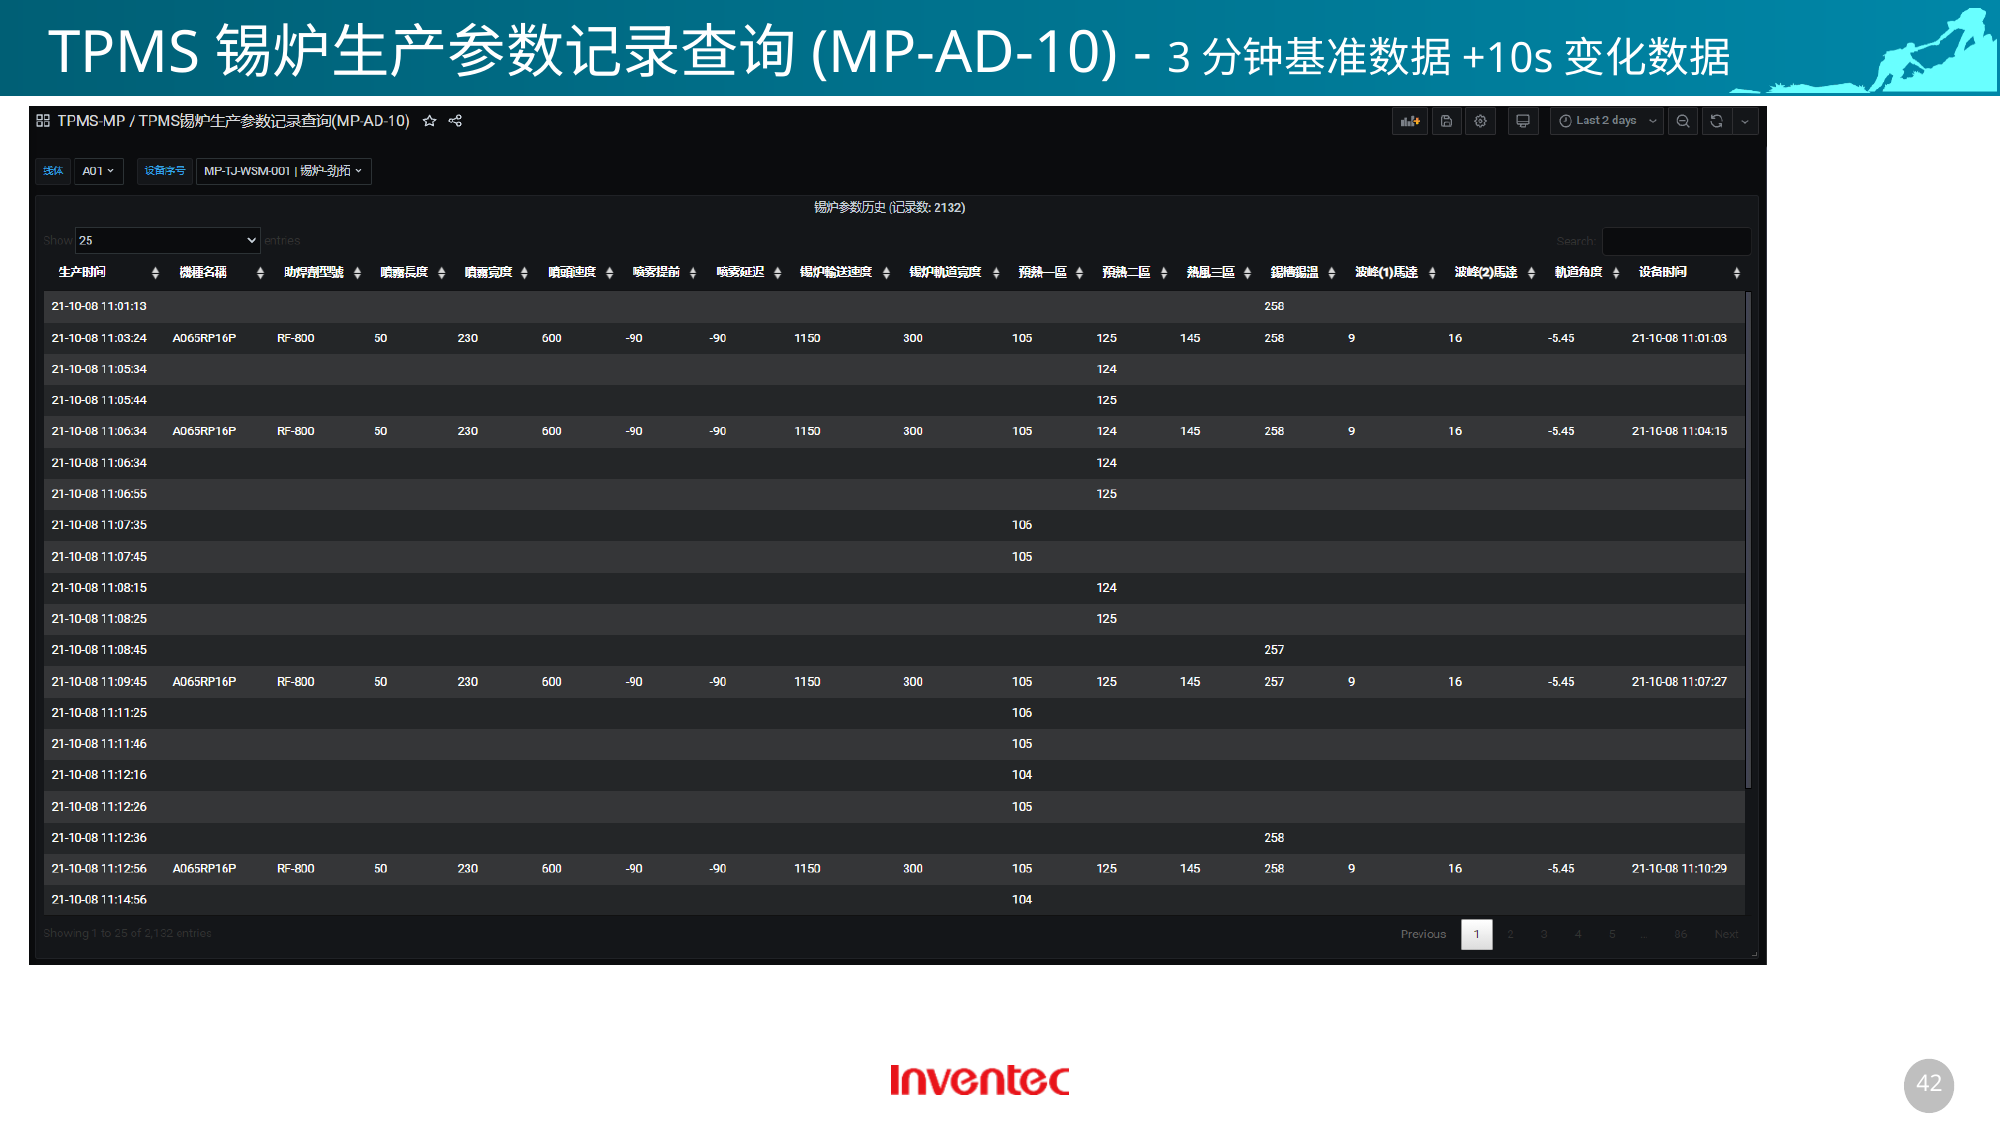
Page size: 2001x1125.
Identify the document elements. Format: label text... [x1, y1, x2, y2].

title TPMS锡炉生产参数记录查询(MP-AD-10) - 3分钟基准数据+10s变化数据 [33, 13, 1760, 93]
picture [891, 1065, 1069, 1095]
picture [29, 106, 1767, 965]
